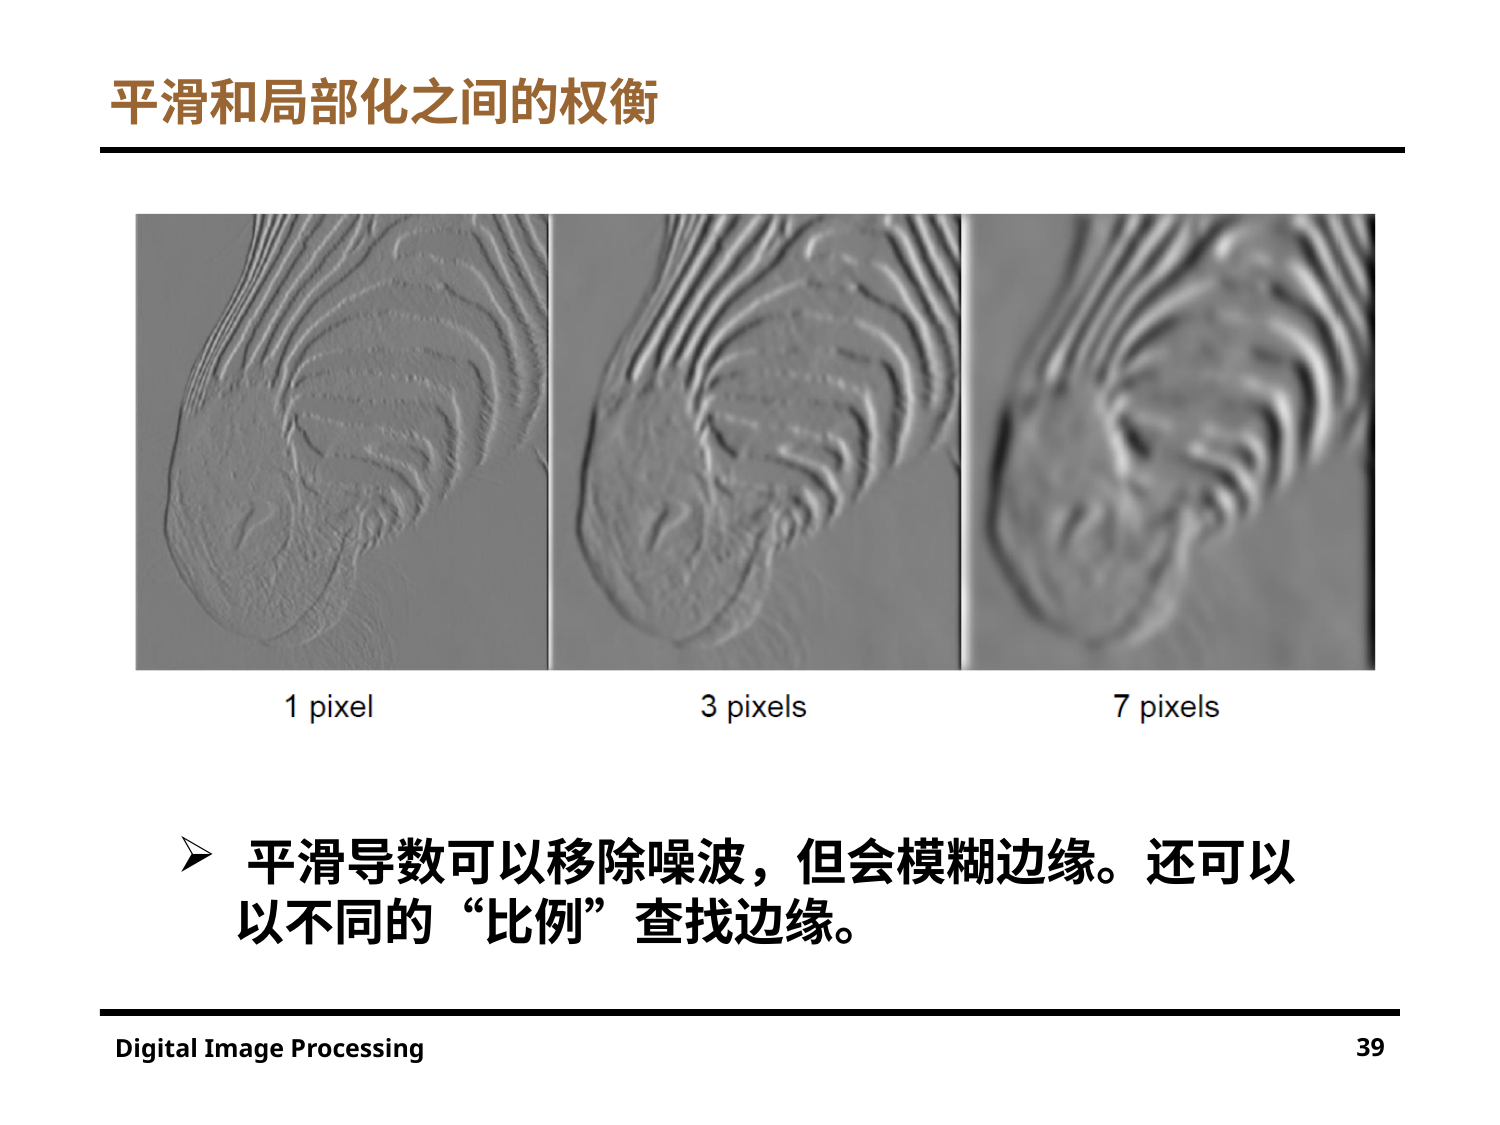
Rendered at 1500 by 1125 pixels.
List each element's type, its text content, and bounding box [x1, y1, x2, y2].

picture [115, 183, 1385, 786]
text_box ﻿平滑导数可以移除噪波，但会模糊边缘。还可以以不同的“比例”查找边缘。 [163, 822, 1317, 958]
title 平滑和局部化之间的权衡 [93, 49, 1407, 138]
slide_number Digital Image Processing [99, 1025, 650, 1104]
slide_number 39 [1074, 1024, 1400, 1103]
